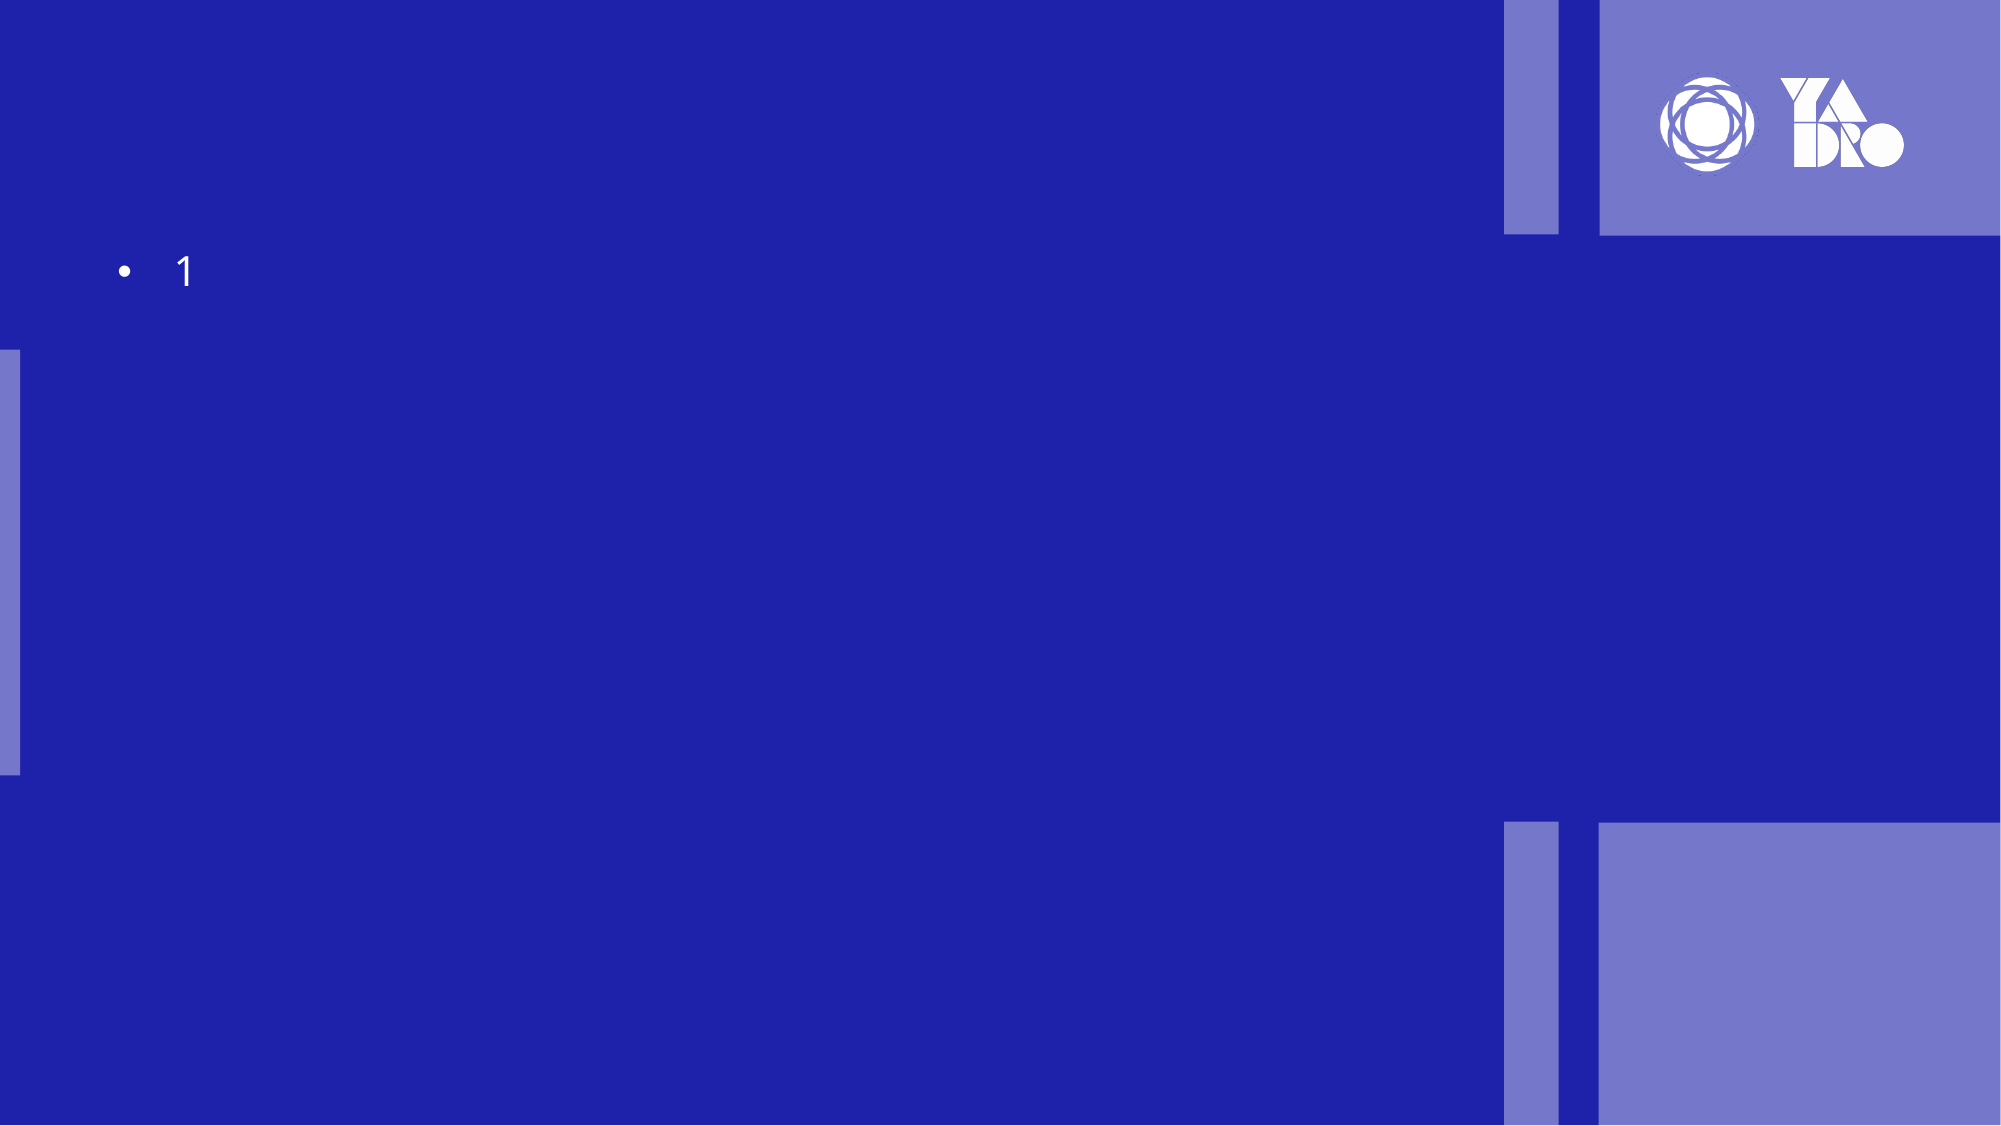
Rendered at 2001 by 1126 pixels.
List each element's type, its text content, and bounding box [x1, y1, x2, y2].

text_box [1598, 822, 2001, 1126]
text_box [1503, 821, 1560, 1126]
text_box [1599, 0, 2001, 237]
text_box [1503, 0, 1560, 235]
picture [1655, 72, 1759, 177]
text_box [0, 349, 21, 776]
text_box 1 [102, 243, 1432, 863]
